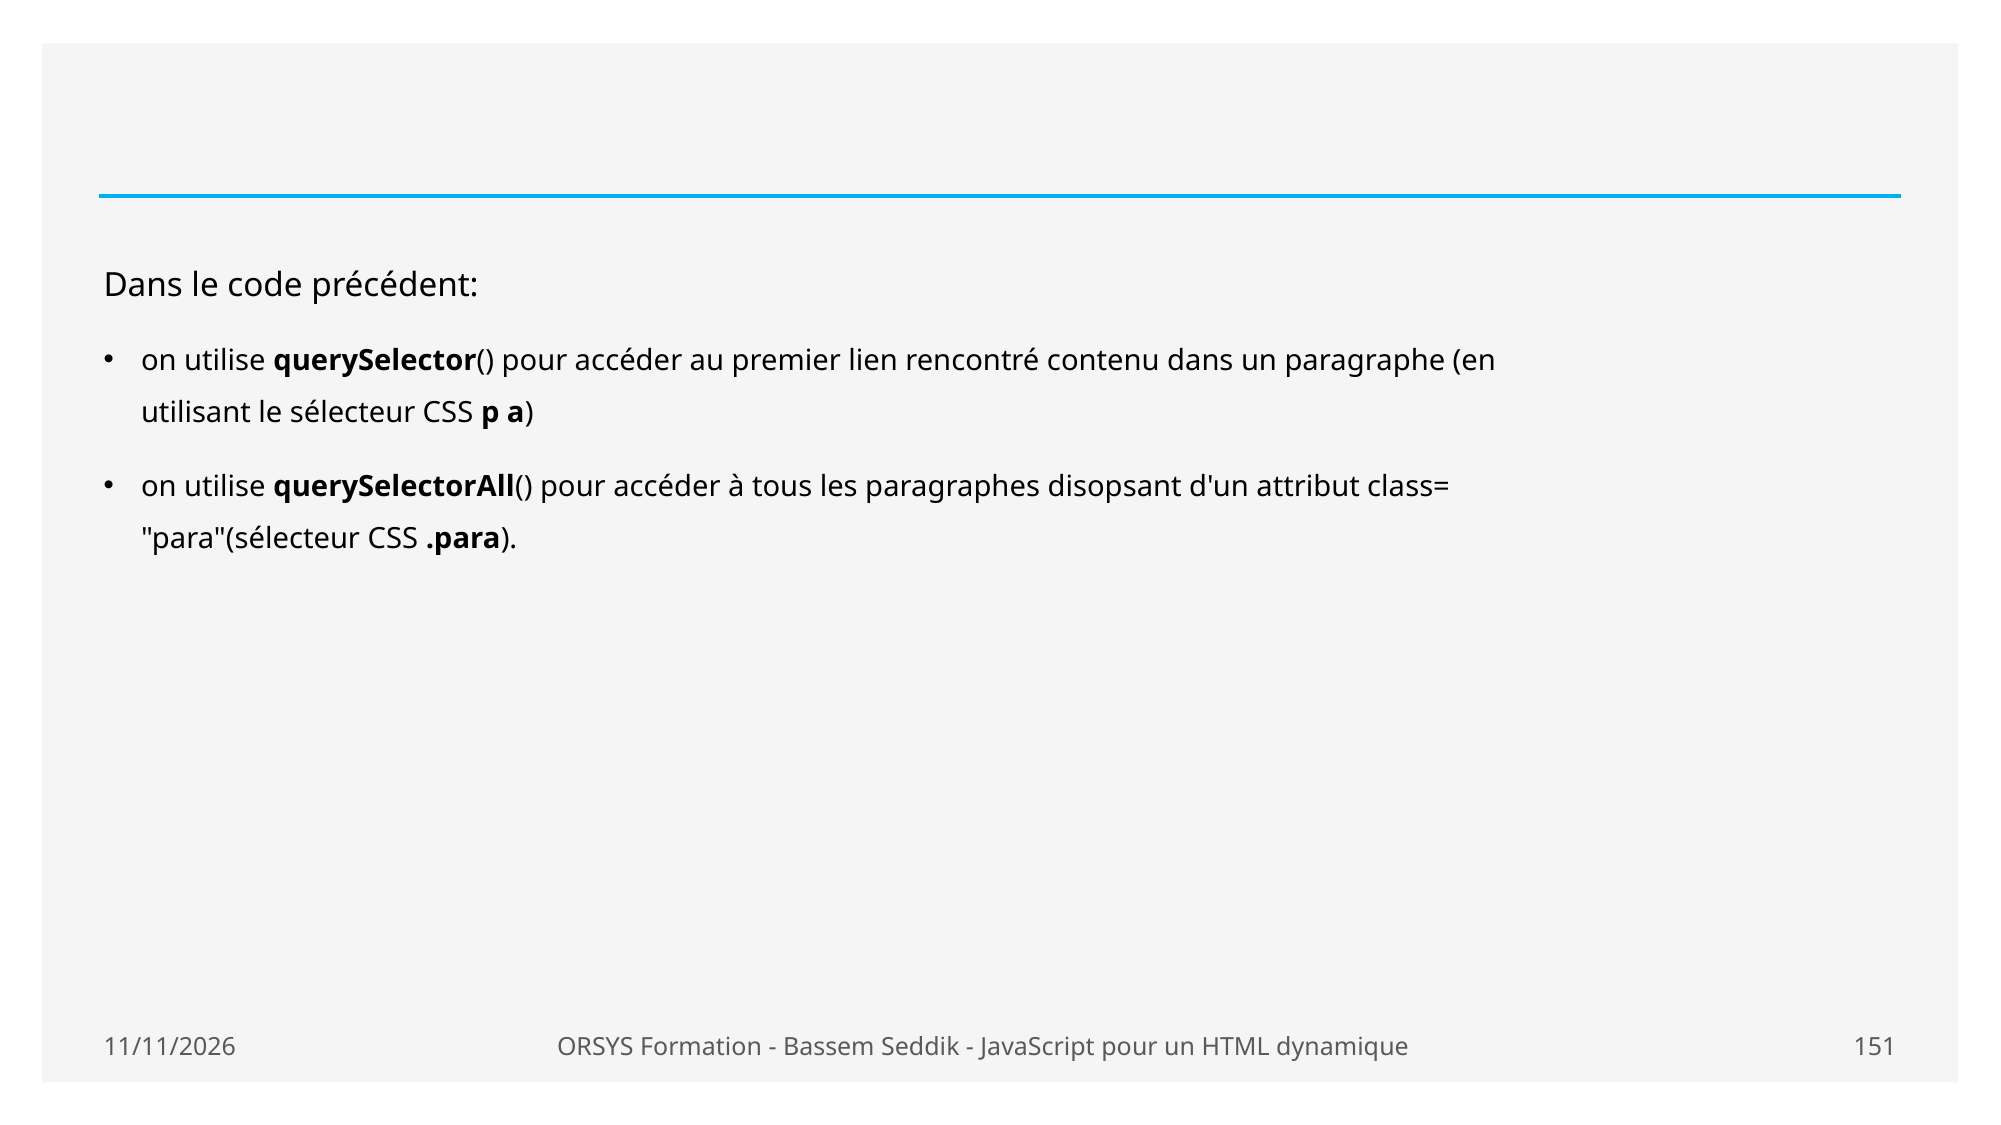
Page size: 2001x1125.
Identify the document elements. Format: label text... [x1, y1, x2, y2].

slide_number 151 [1626, 1017, 1912, 1078]
footer ORSYS Formation - Bassem Seddik - JavaScript pour un HTML dynamique [340, 1017, 1626, 1078]
list Dans le code précédent: on utilise querySelector() pour accéder au premier lien rencontré contenu dans un paragraphe (en utilisant le sélecteur CSS p a) on utilise querySelectorAll() pour accéder à tous les paragraphes disopsant d'un attribut class= "para"(sélecteur CSS .para). [88, 235, 1627, 982]
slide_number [88, 1017, 340, 1078]
